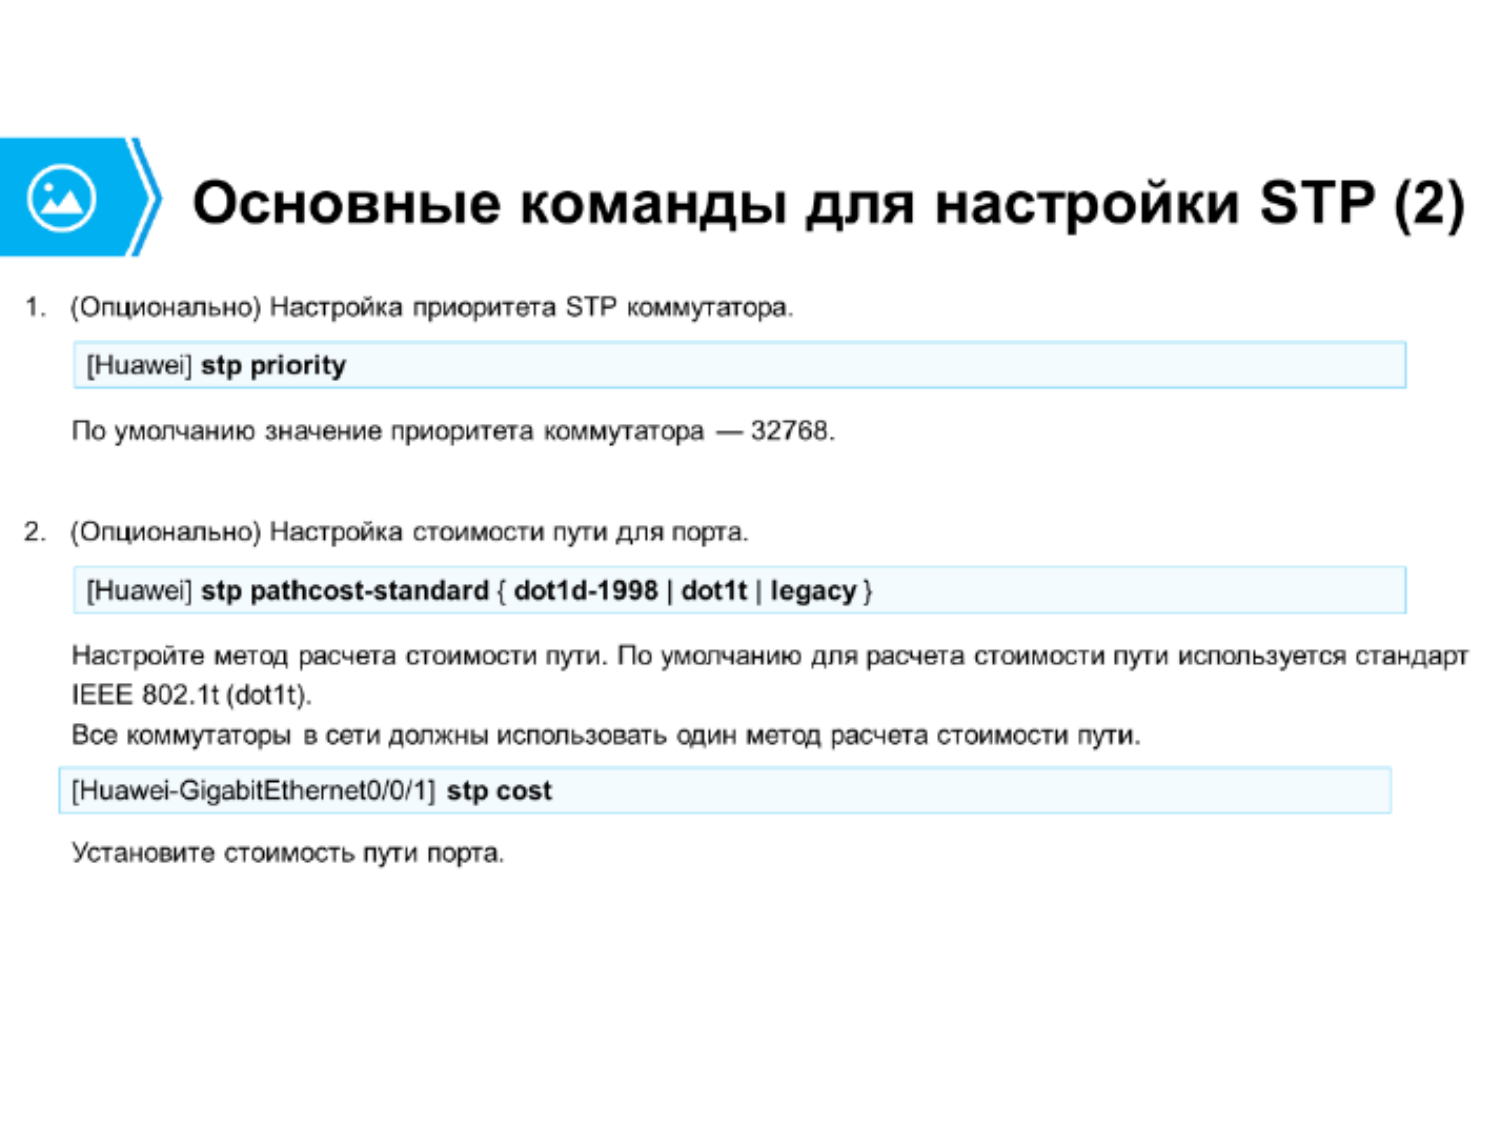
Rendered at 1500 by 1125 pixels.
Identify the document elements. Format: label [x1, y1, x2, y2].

list [0, 124, 1500, 882]
